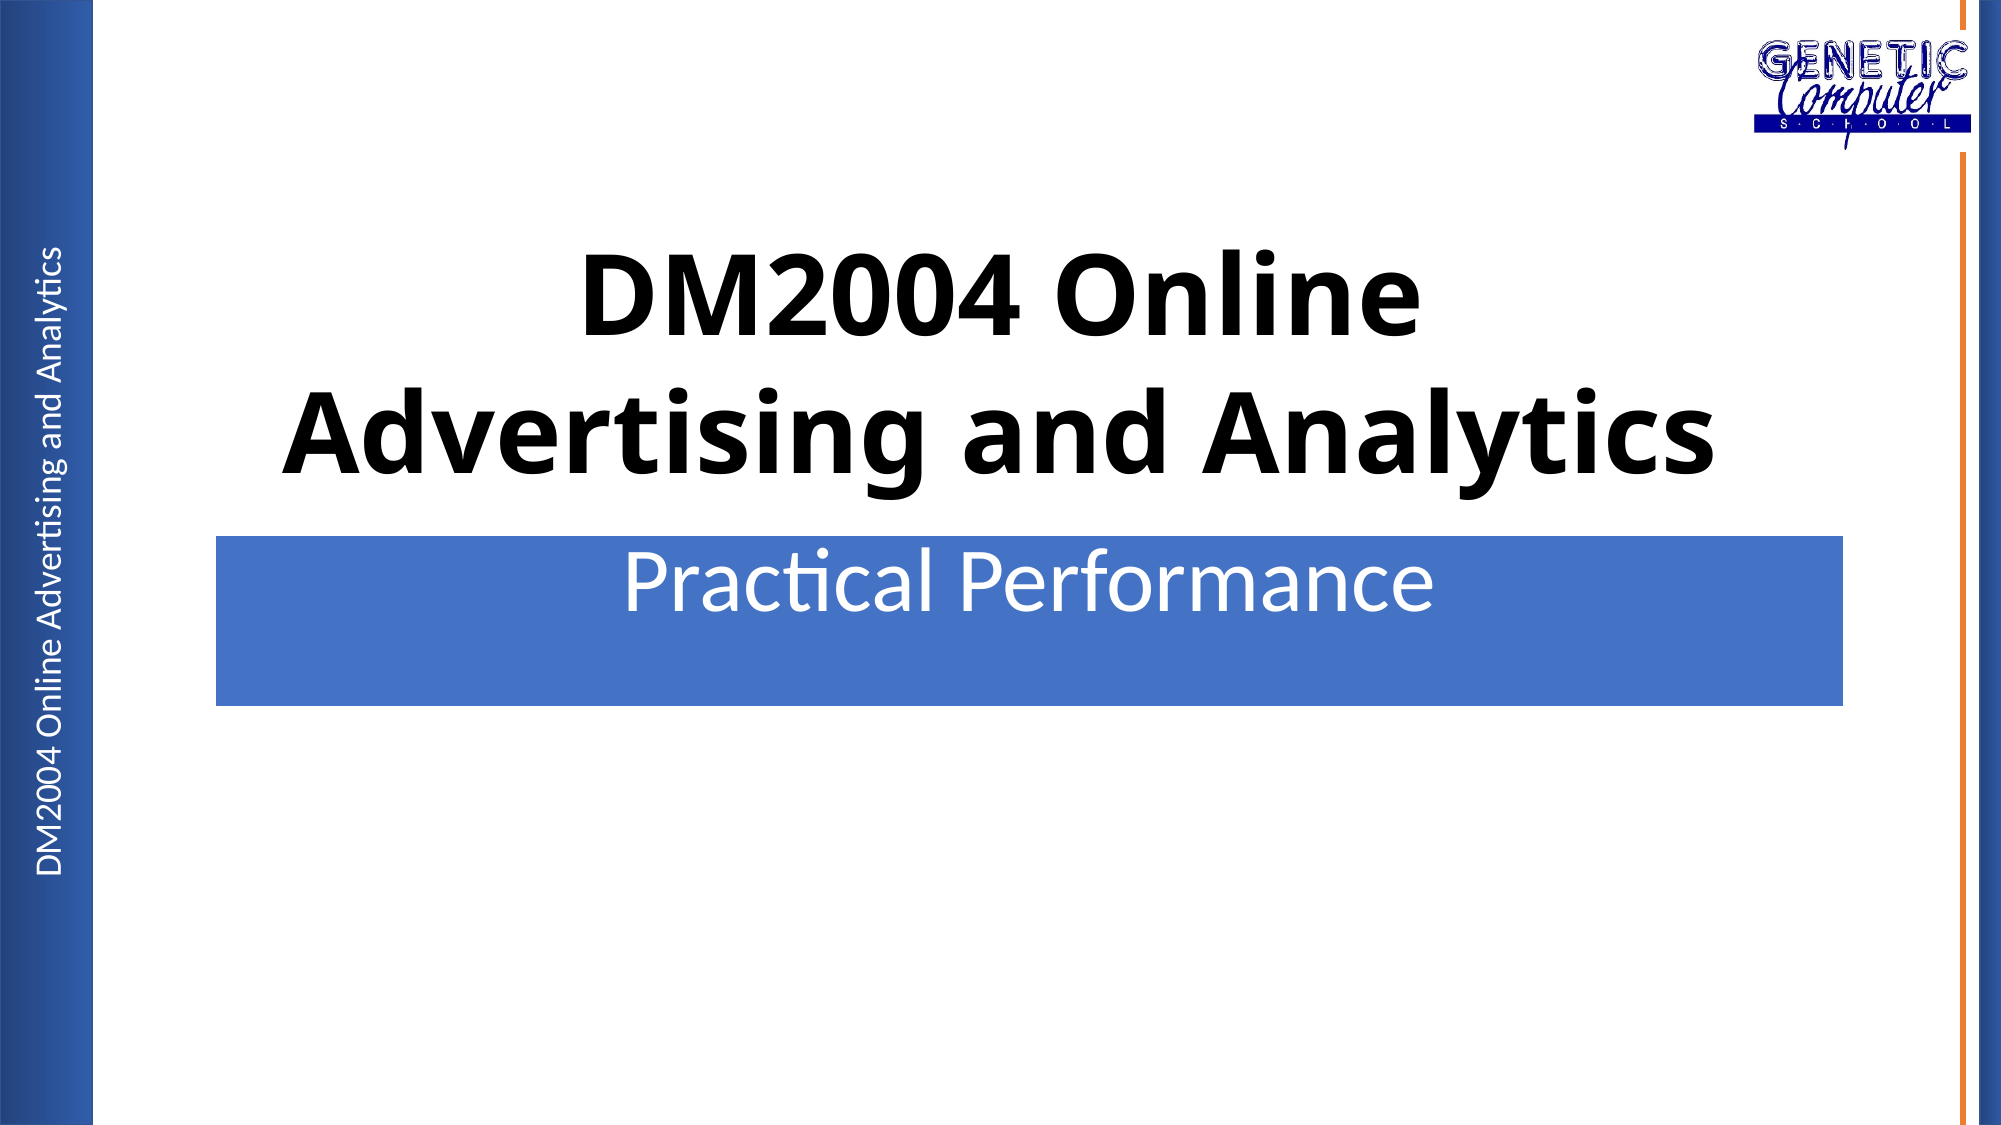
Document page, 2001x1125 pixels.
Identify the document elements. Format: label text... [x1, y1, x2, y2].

title DM2004 Online Advertising and Analytics [249, 116, 1750, 509]
table_header Practical Performance [216, 536, 1843, 706]
picture [1751, 30, 1976, 152]
